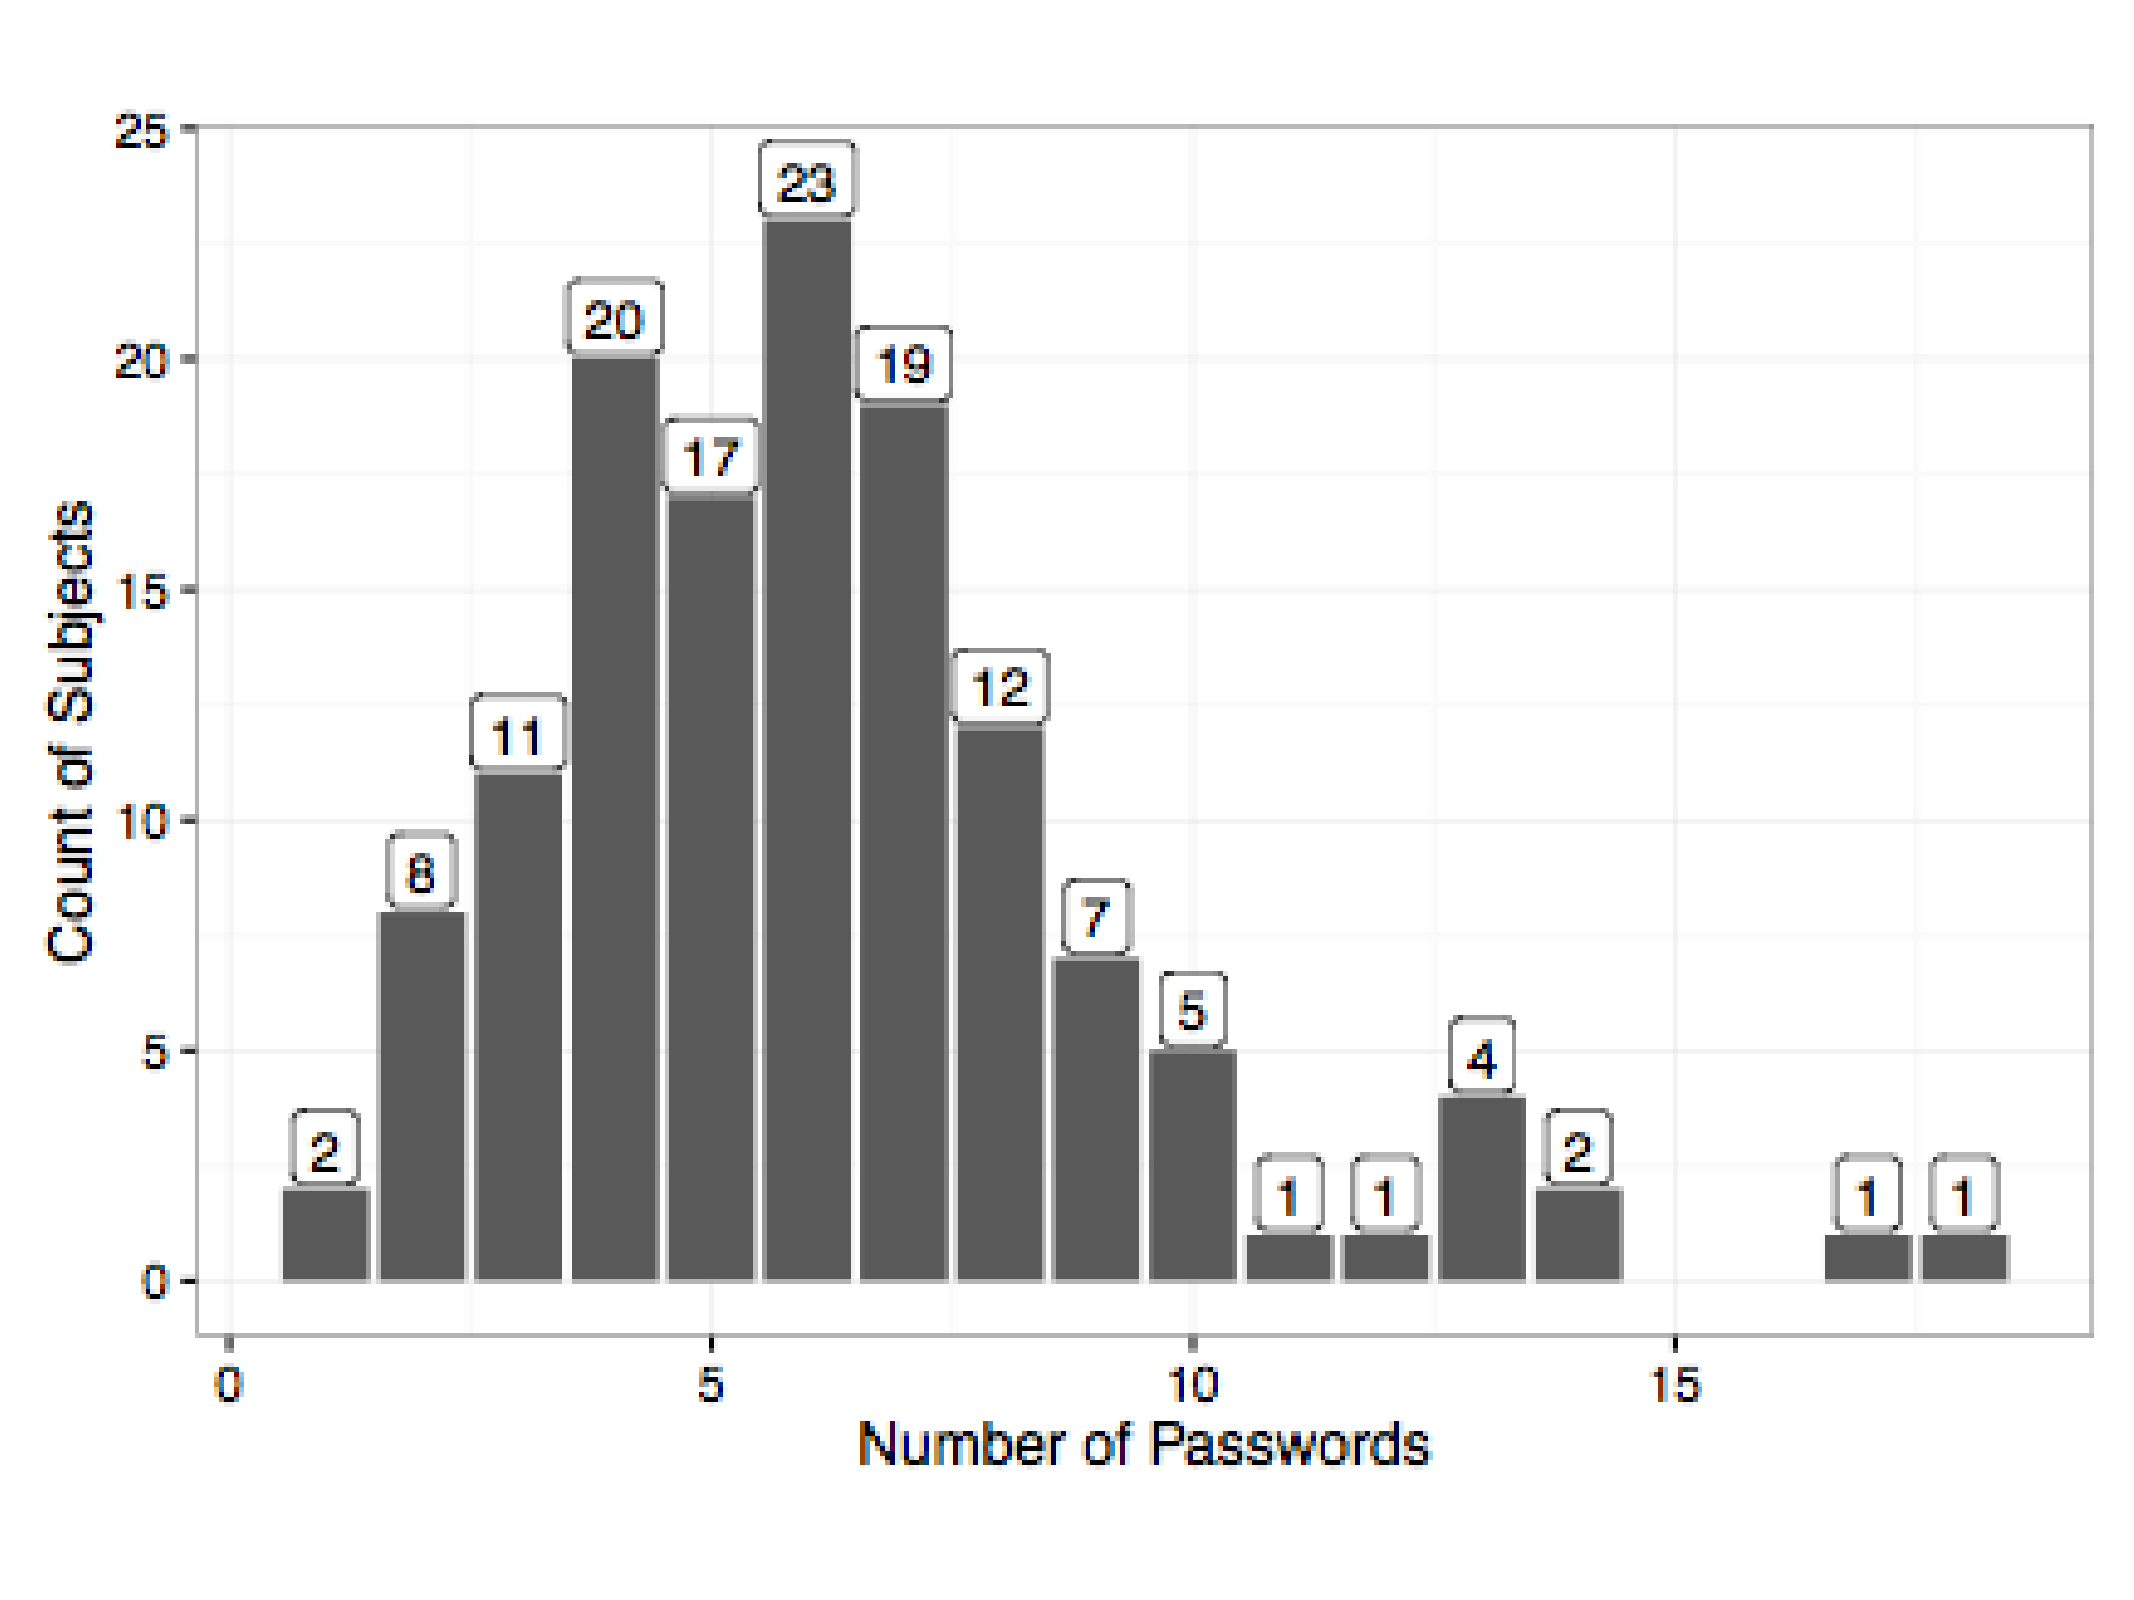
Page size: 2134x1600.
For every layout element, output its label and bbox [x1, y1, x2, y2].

picture [9, 94, 2125, 1505]
